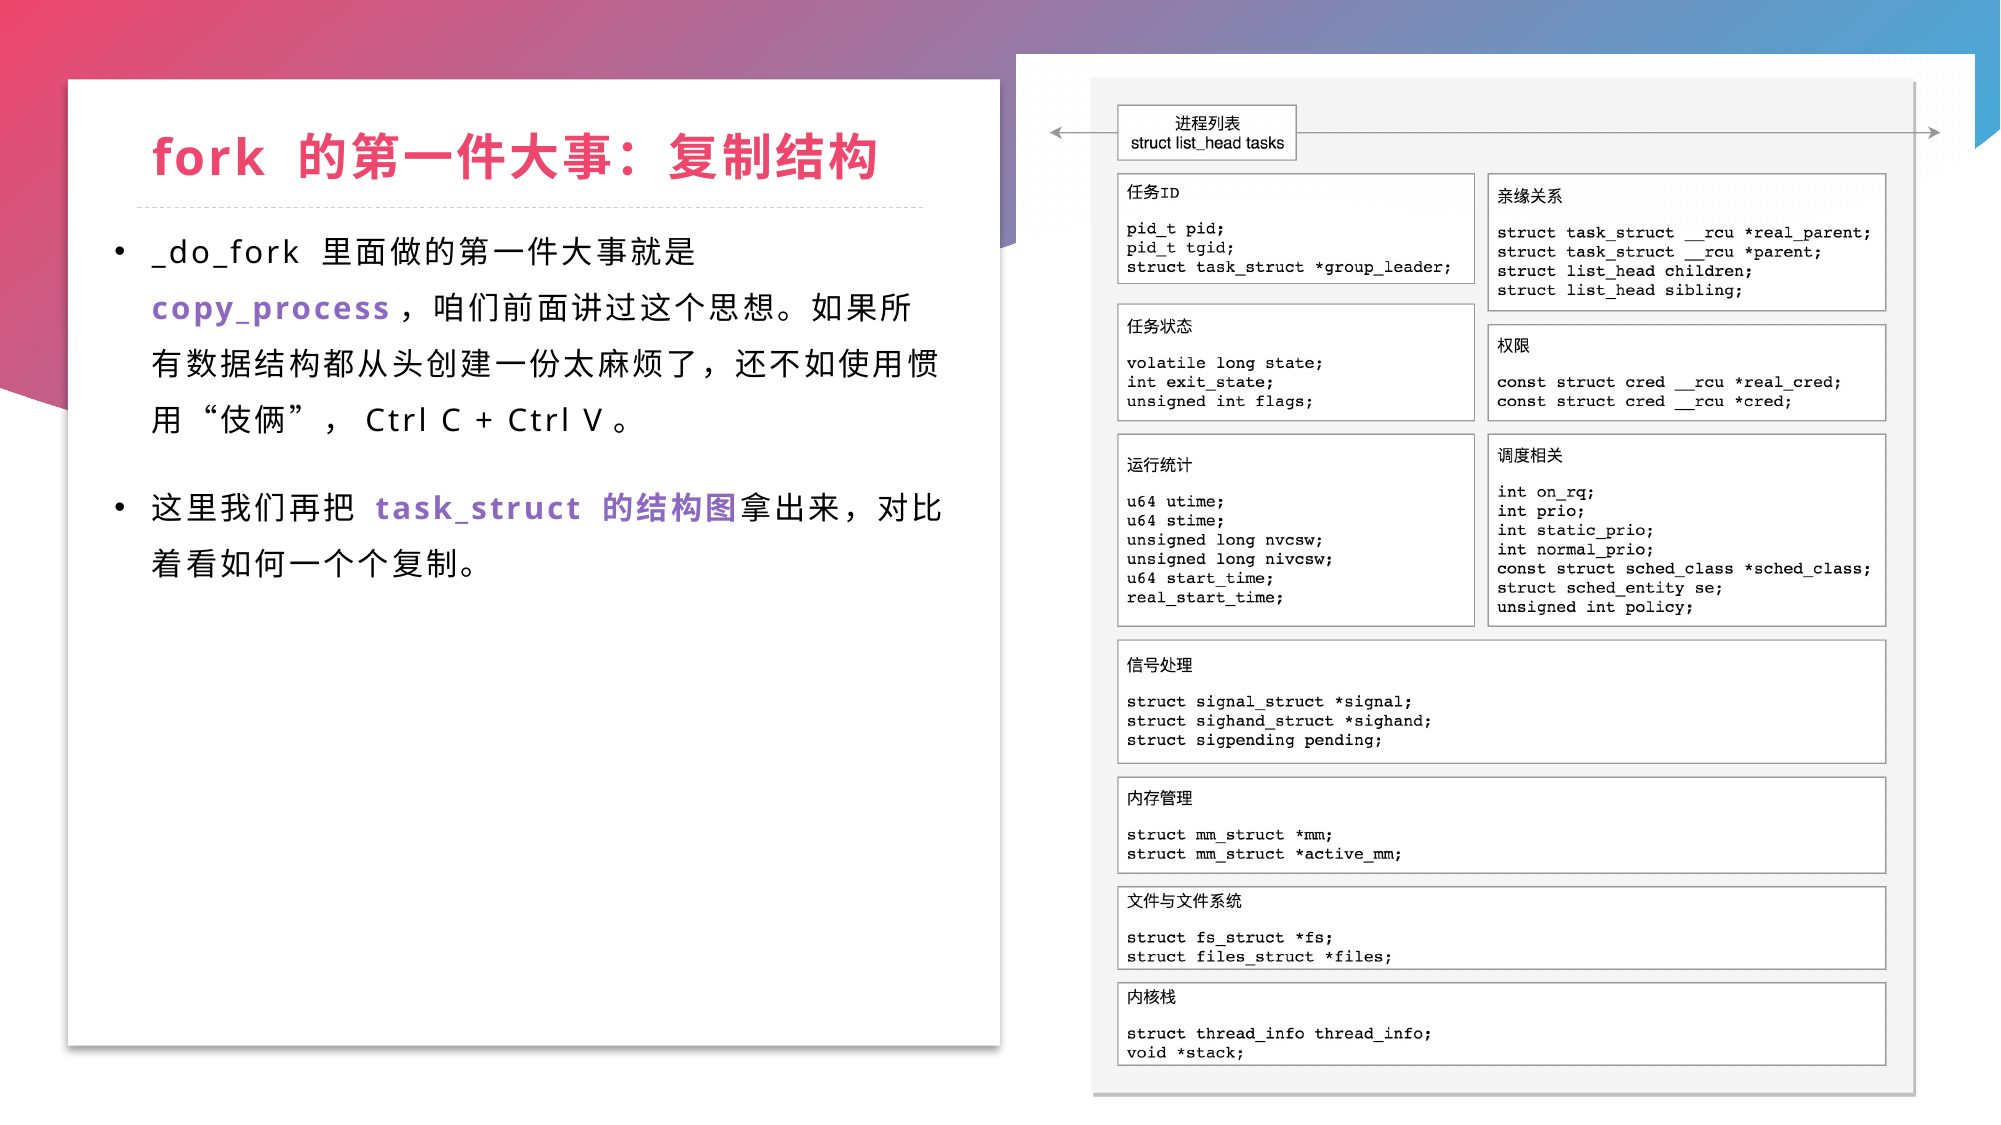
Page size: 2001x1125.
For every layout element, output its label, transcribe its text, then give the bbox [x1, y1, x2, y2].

picture [1016, 54, 1975, 1120]
title fork 的第一件大事：复制结构 [137, 111, 924, 208]
list _do_fork 里面做的第一件大事就是 copy_process，咱们前面讲过这个思想。如果所有数据结构都从头创建一份太麻烦了，还不如使用惯用“伎俩”，Ctrl C + Ctrl V。 这里我们再把 task_struct 的结构图拿出来，对比着看如何一个个复制。 [99, 205, 962, 1012]
